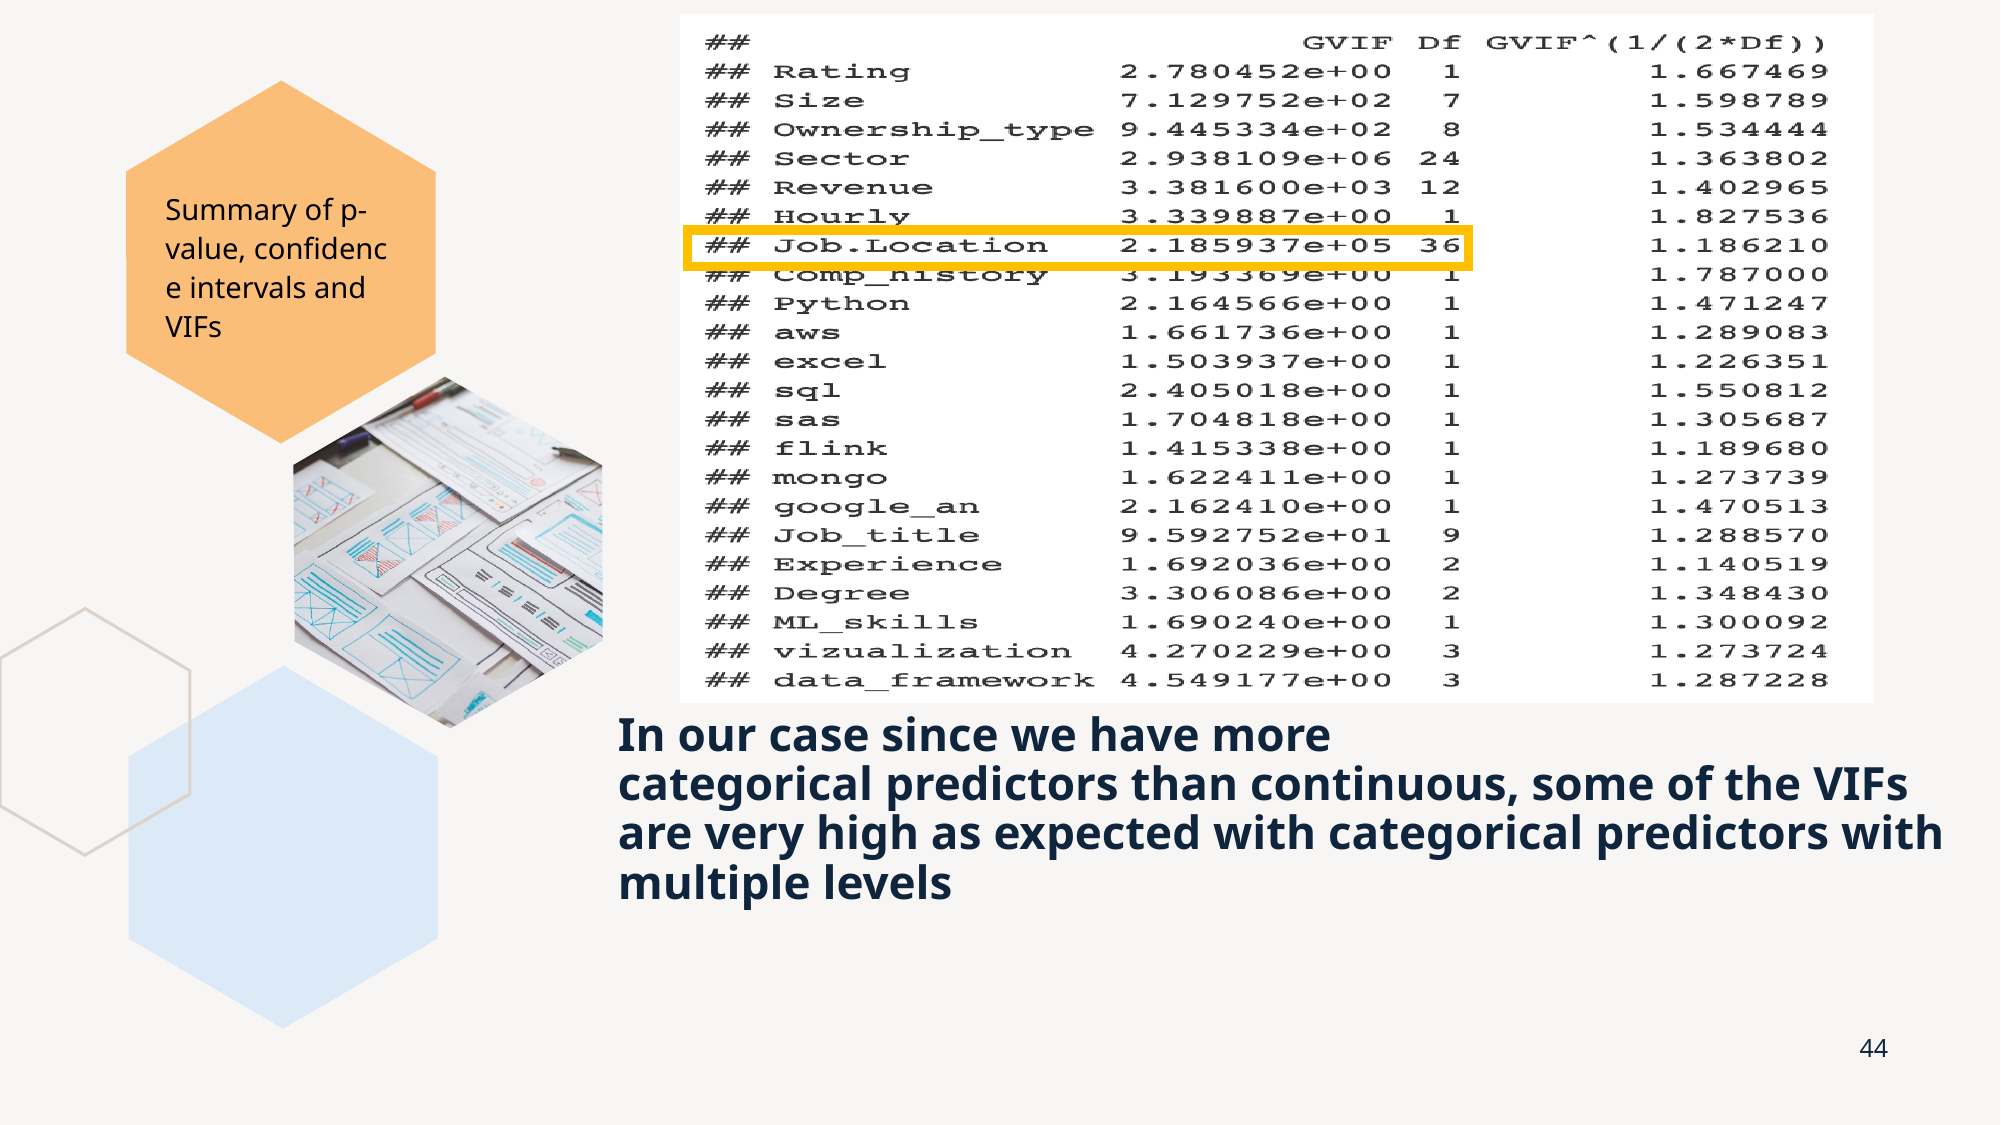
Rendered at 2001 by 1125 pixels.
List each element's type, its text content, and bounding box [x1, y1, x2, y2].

picture [293, 376, 603, 729]
picture [680, 14, 1874, 703]
text_box Summary of p-value, confidence intervals and VIFs [150, 179, 408, 353]
title In our case since we have more categorical predictors than continuous, some of the VIFs are very high as expected with categorical predictors with multiple levels [602, 745, 1961, 972]
slide_number 44 [1836, 1020, 1912, 1080]
